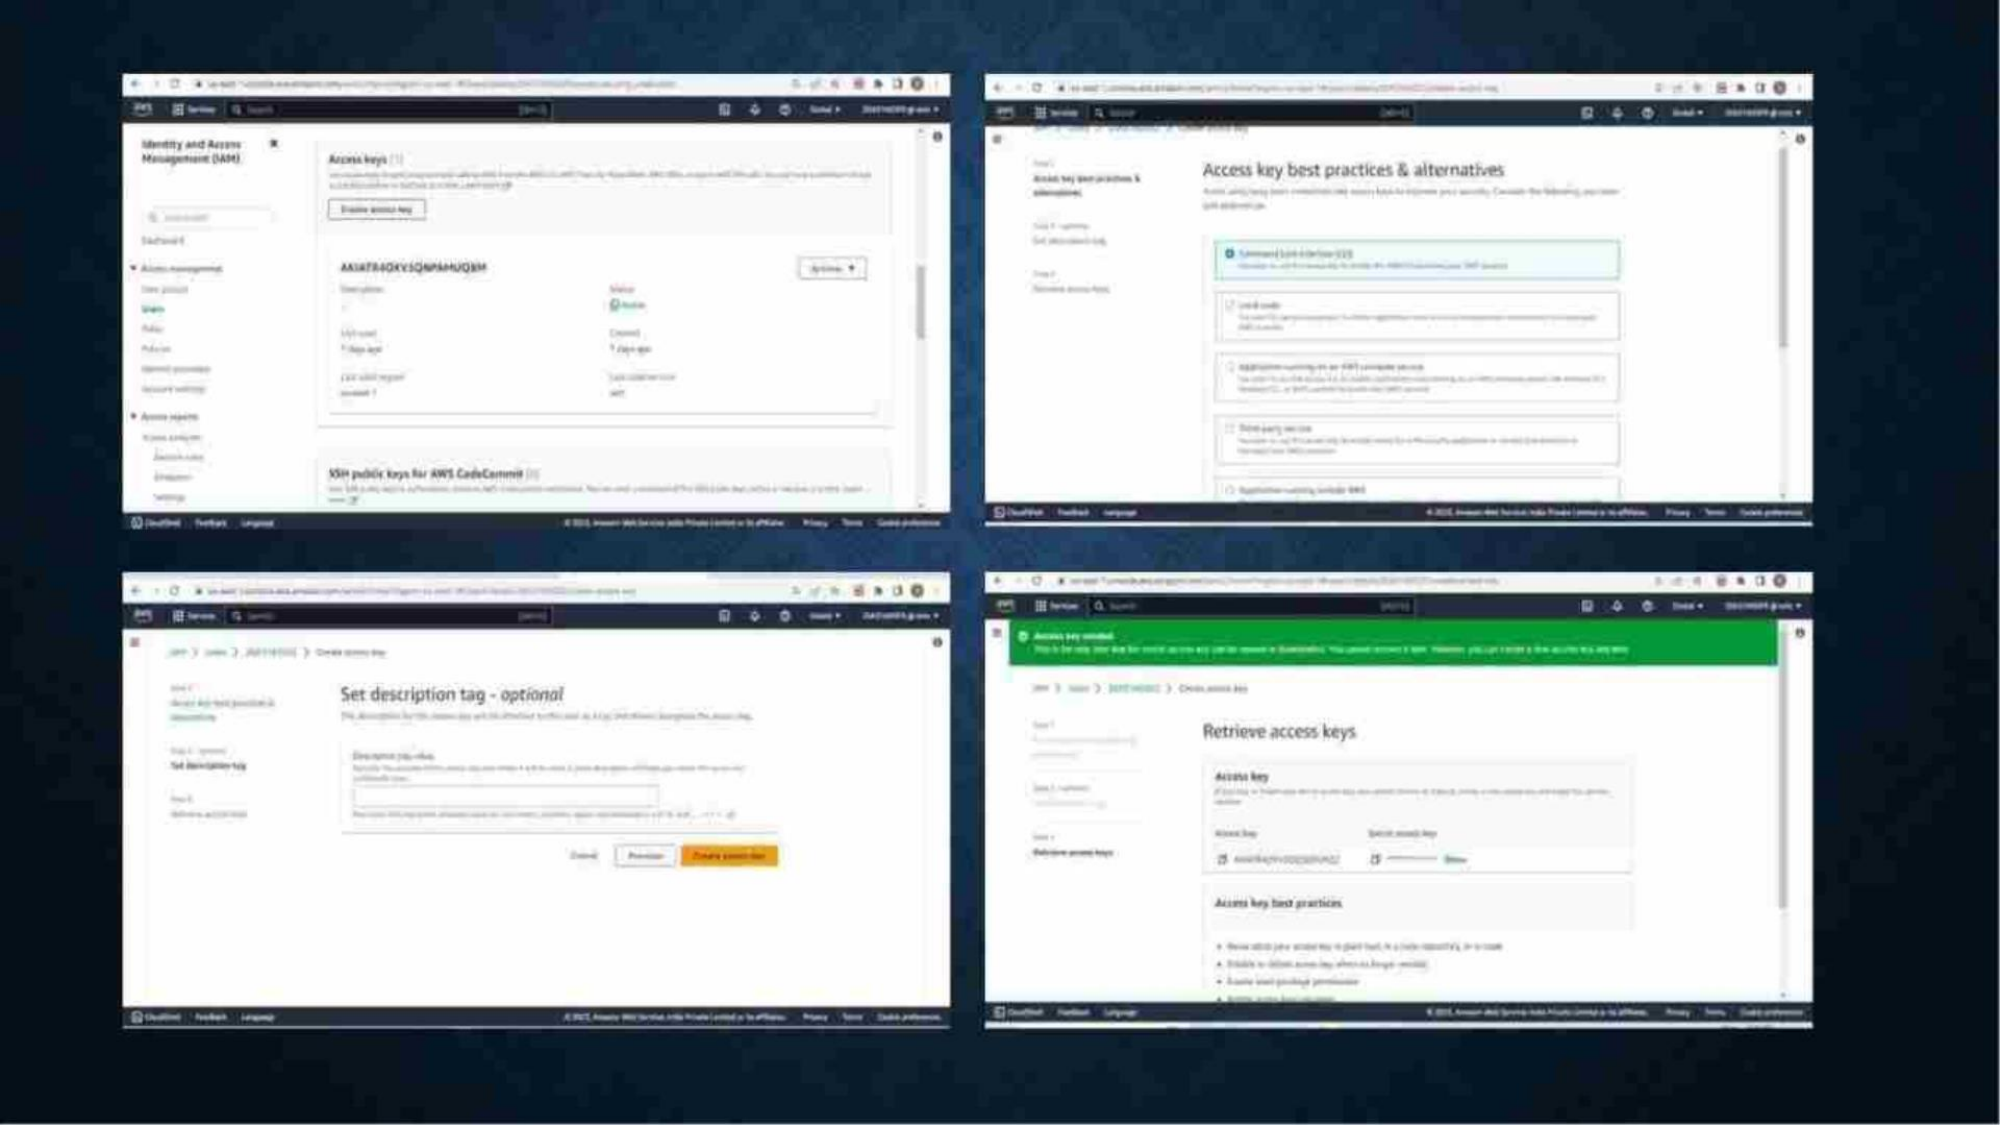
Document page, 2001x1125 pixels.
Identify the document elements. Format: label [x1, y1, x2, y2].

text_box [0, 0, 2000, 1125]
